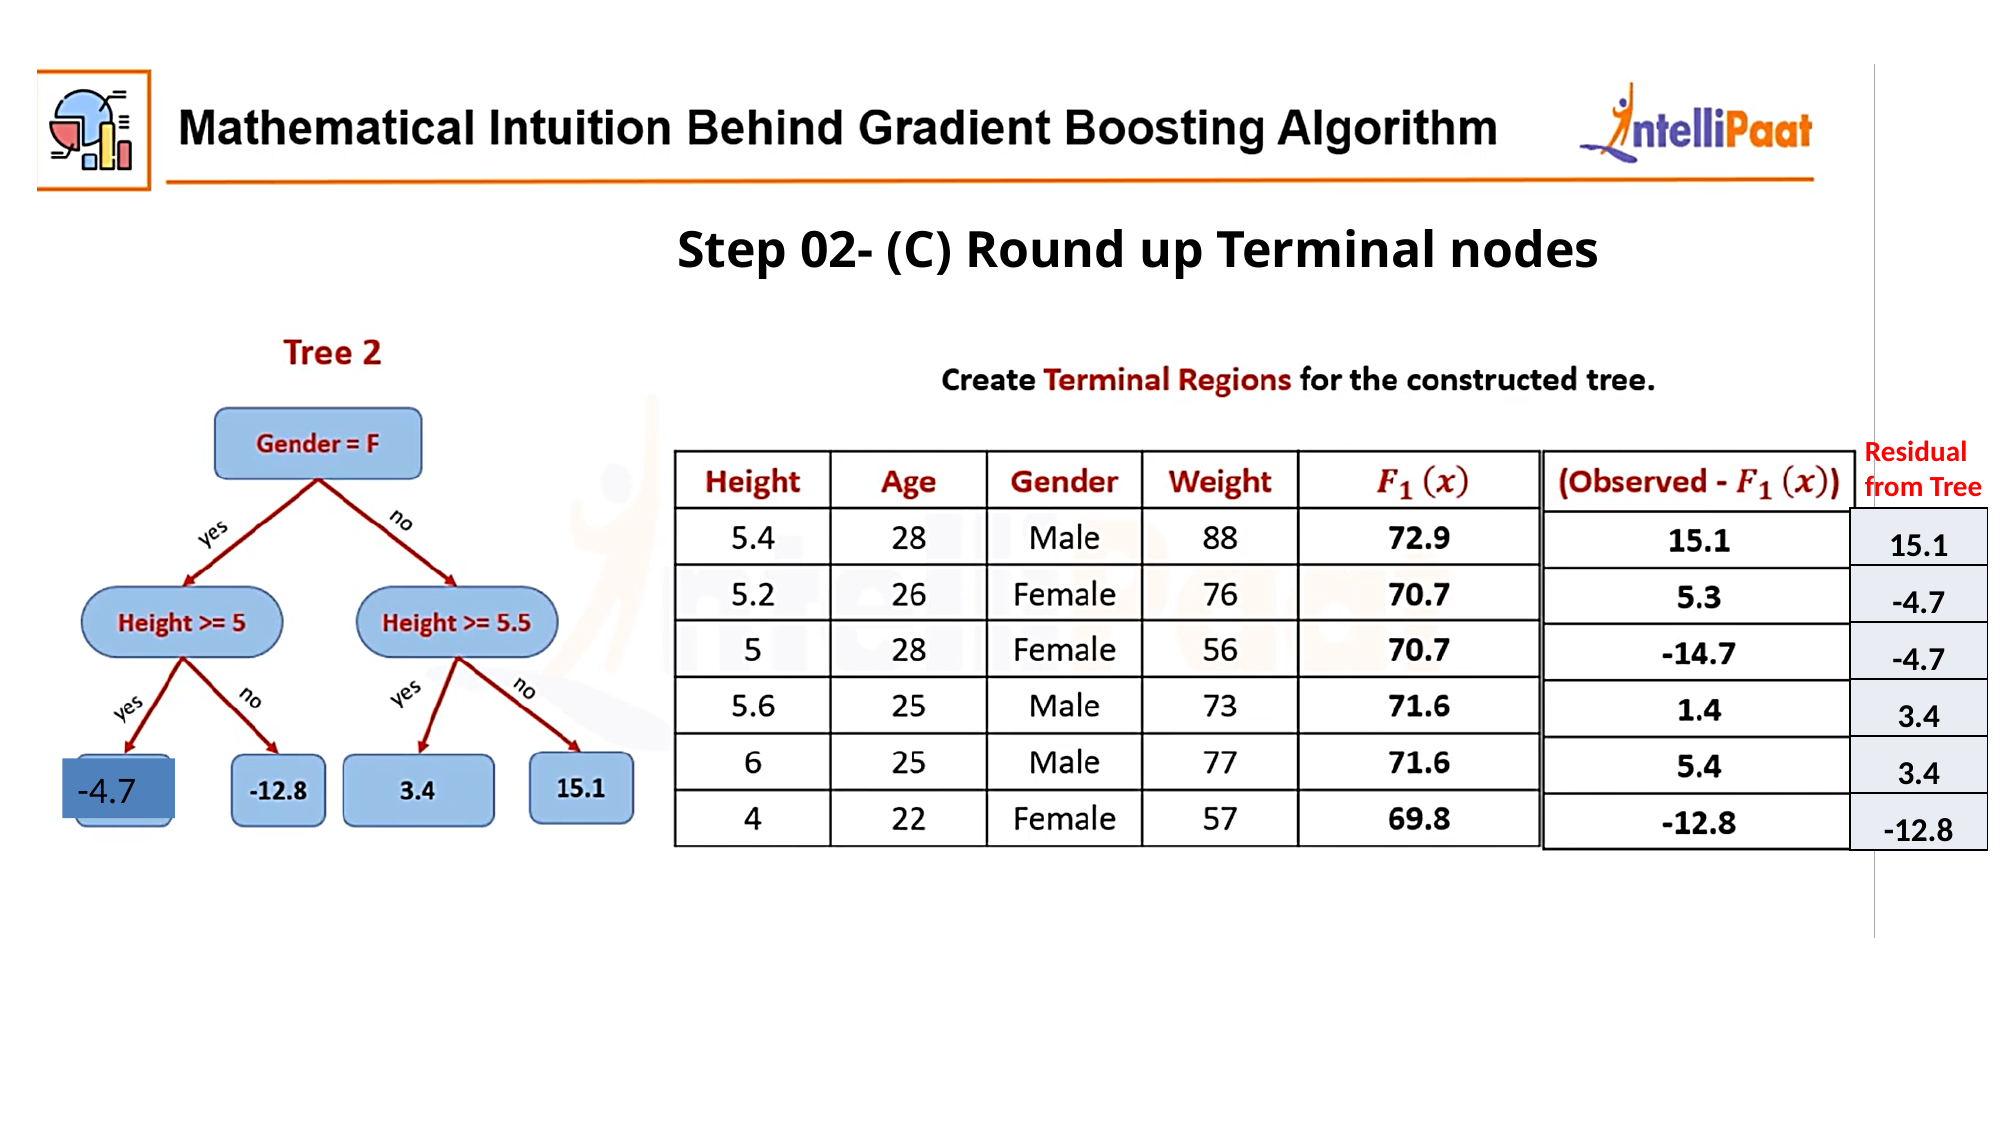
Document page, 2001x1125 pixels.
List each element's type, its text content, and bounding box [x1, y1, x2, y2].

text_box Residual from Tree [1883, 424, 2000, 510]
table_cell -4.7 [1883, 623, 1987, 678]
table_cell -4.7 [1883, 566, 1987, 621]
table_cell 3.4 [1883, 680, 1987, 735]
table_cell -12.8 [1883, 794, 1987, 849]
table_header 15.1 [1883, 510, 1987, 564]
table_cell 3.4 [1883, 737, 1987, 792]
picture [36, 64, 1876, 938]
